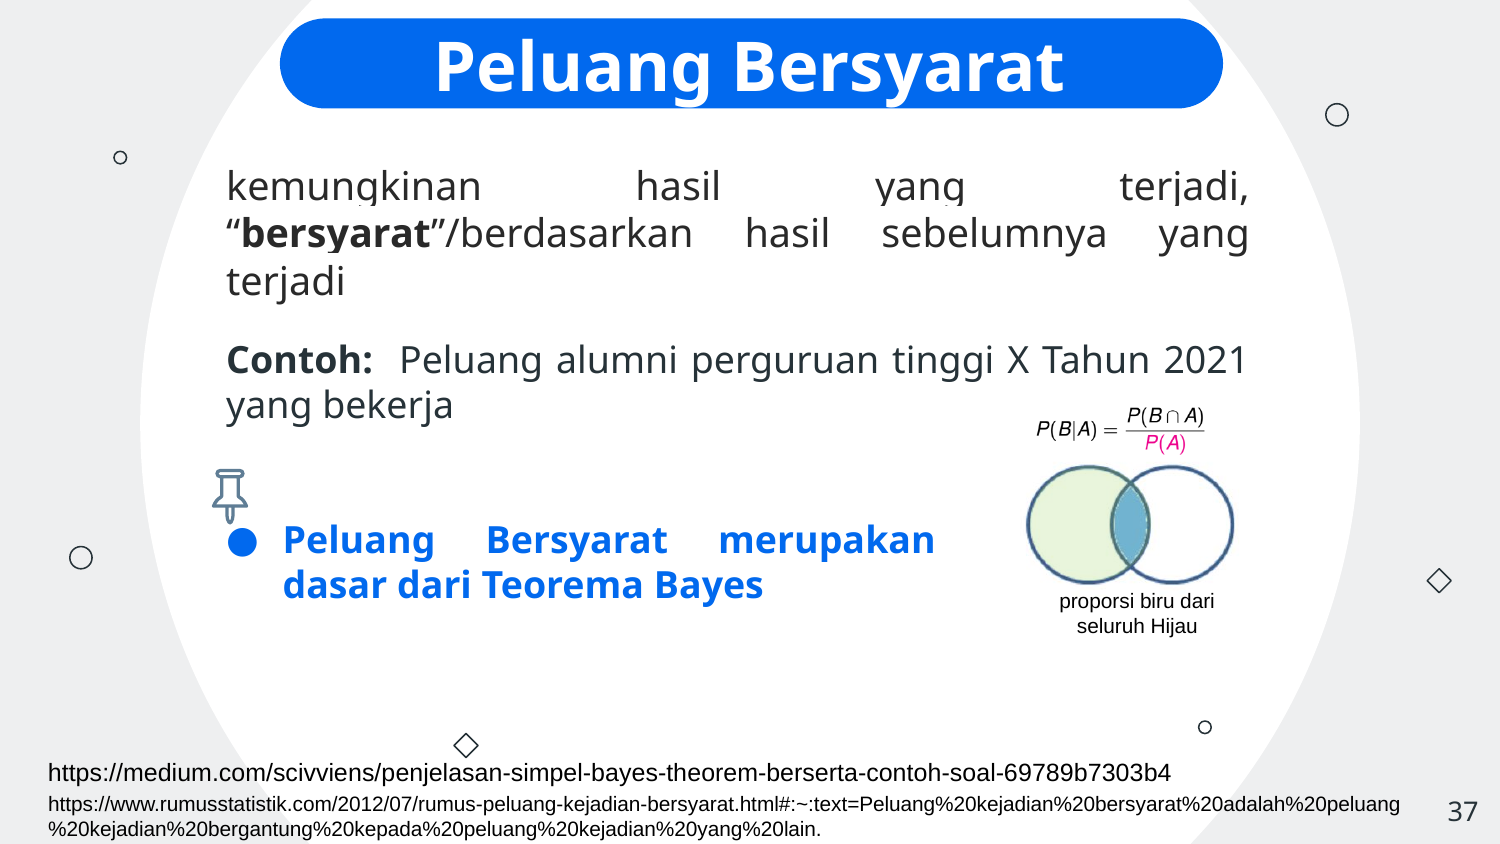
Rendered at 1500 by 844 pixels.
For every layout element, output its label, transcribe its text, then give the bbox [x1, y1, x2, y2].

picture [986, 392, 1289, 617]
title Peluang Bersyarat [378, 24, 1122, 103]
text_box Peluang Bersyarat merupakan dasar dari Teorema Bayes [192, 501, 952, 621]
text_box proporsi biru dari seluruh Hijau [1021, 626, 1254, 645]
subtitle Contoh: Peluang alumni perguruan tinggi X Tahun 2021 yang bekerja [211, 300, 1266, 379]
slide_number 37 [1403, 779, 1494, 844]
text_box https://www.rumusstatistik.com/2012/07/rumus-peluang-kejadian-bersyarat.html#:~:text=Peluang%20kejadian%20bersyarat%20adalah%20peluang%20kejadian%20bergantung%20kepada%20peluang%20kejadian%20yang%20lain. [33, 775, 1470, 844]
text_box [211, 468, 249, 525]
text_box https://medium.com/scivviens/penjelasan-simpel-bayes-theorem-berserta-contoh-soal-69789b7303b4 [32, 741, 1193, 802]
subtitle kemungkinan hasil yang terjadi, “bersyarat”/berdasarkan hasil sebelumnya yang terjadi [211, 164, 1266, 300]
text_box [279, 18, 1224, 109]
